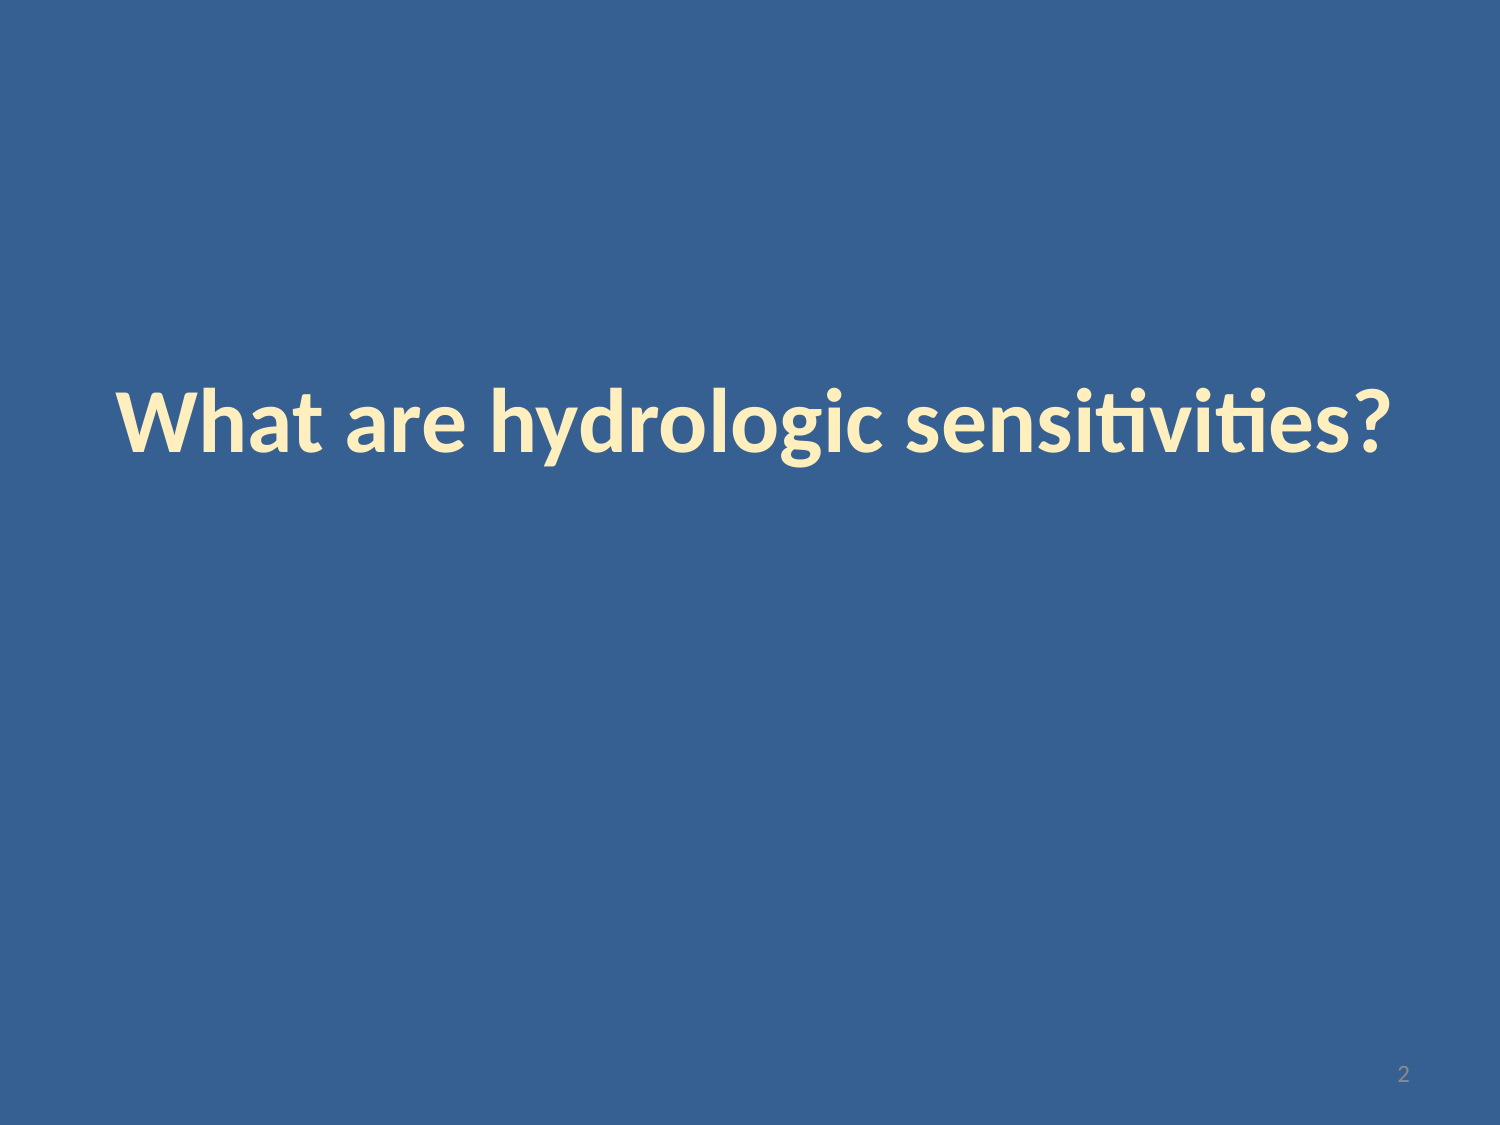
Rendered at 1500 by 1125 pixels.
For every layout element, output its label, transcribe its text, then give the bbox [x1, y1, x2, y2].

title What are hydrologic sensitivities? [5, 0, 1500, 861]
slide_number 2 [1074, 1042, 1425, 1103]
